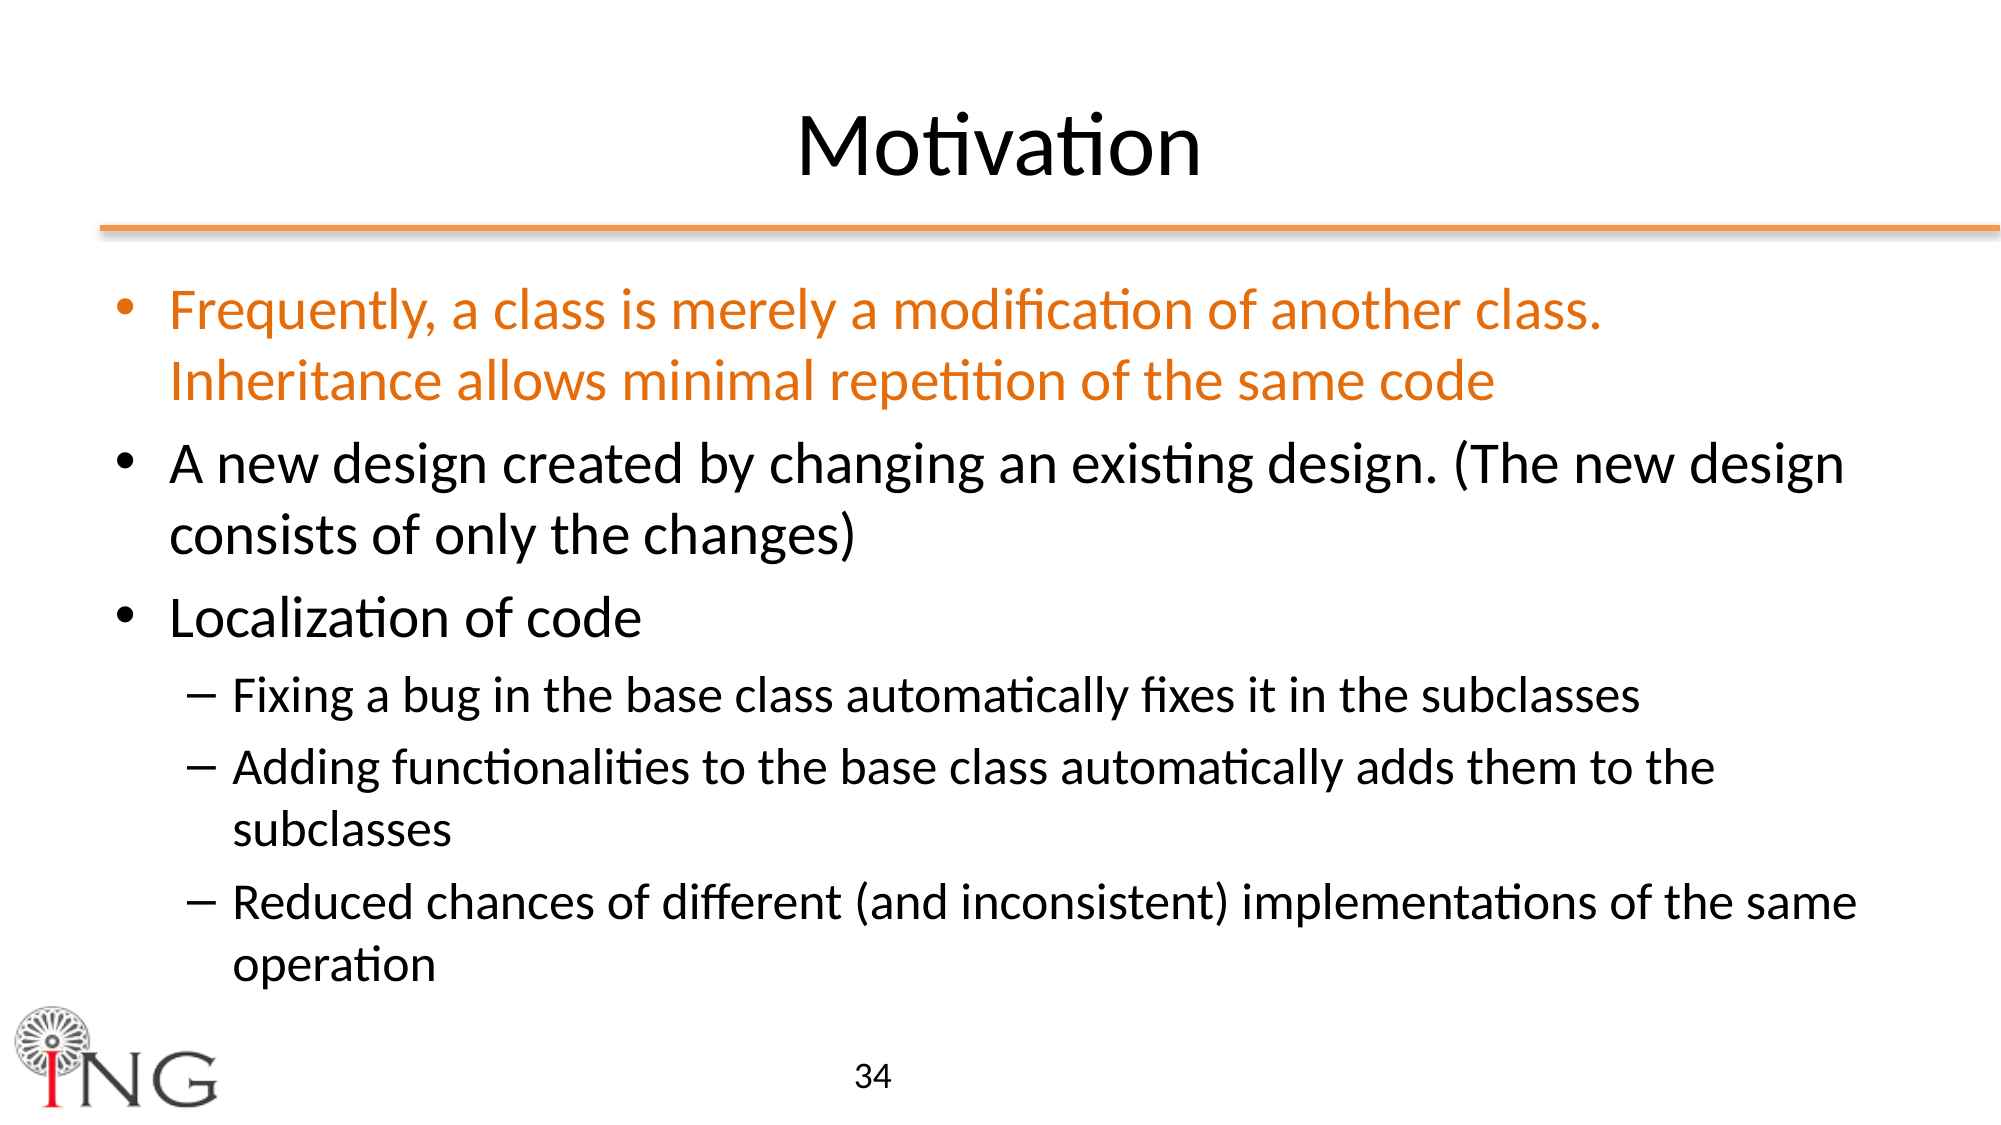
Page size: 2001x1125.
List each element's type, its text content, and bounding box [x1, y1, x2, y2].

list Frequently, a class is merely a modification of another class. Inheritance allows minimal repetition of the same code A new design created by changing an existing design. (The new design consists of only the changes) Localization of code Fixing a bug in the base class automatically fixes it in the subclasses Adding functionalities to the base class automatically adds them to the subclasses Reduced chances of different (and inconsistent) implementations of the same operation [99, 262, 1900, 1005]
slide_number 34 [839, 1043, 1900, 1104]
picture [0, 987, 244, 1125]
title Motivation [99, 45, 1900, 233]
